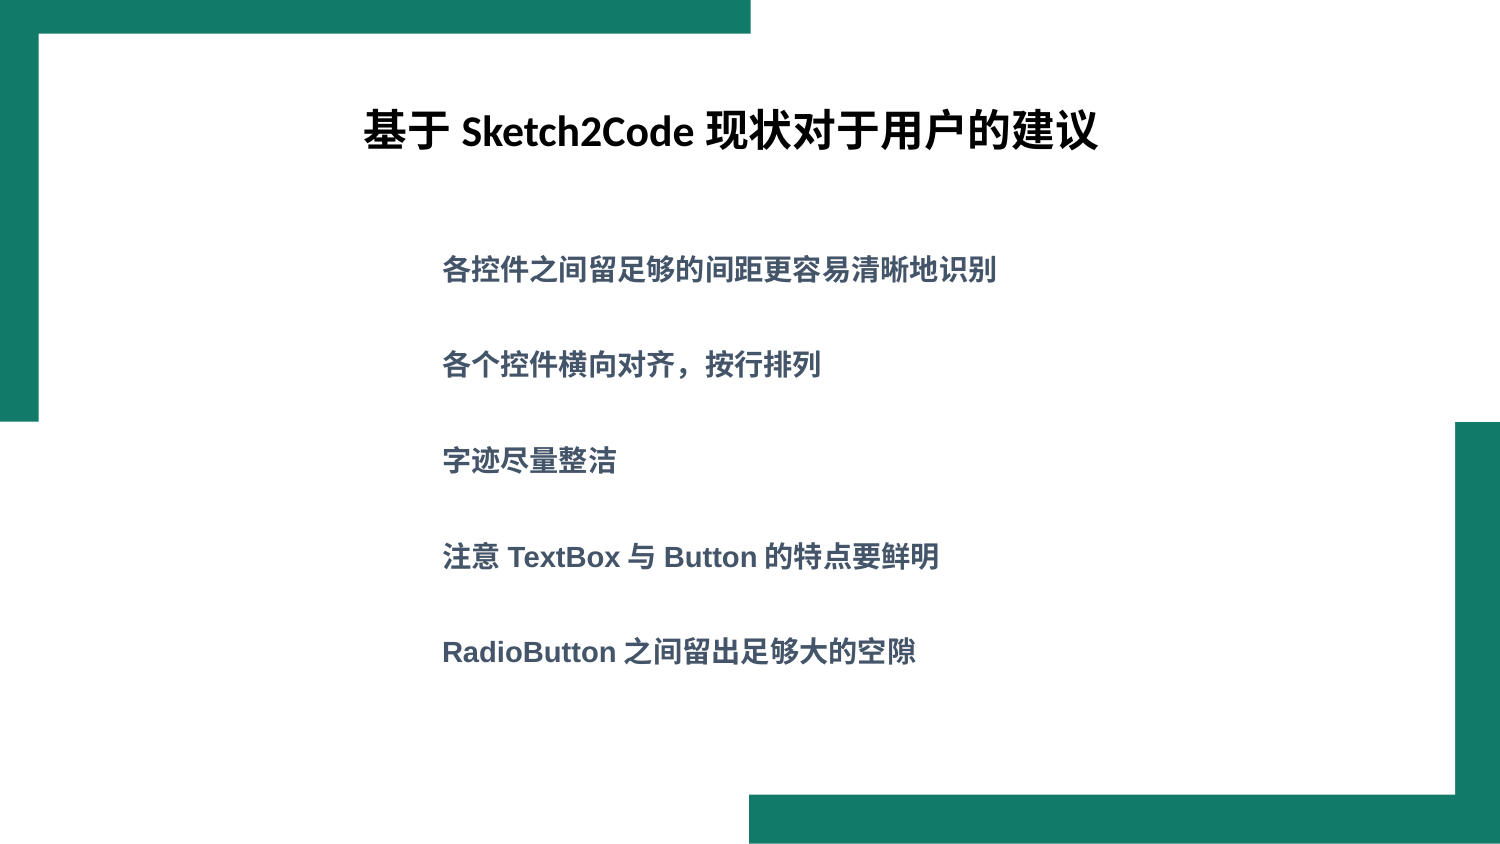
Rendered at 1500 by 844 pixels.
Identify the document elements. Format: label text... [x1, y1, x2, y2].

text_box 基于Sketch2Code现状对于用户的建议 [326, 95, 1136, 163]
text_box 各控件之间留足够的间距更容易清晰地识别 各个控件横向对齐，按行排列 字迹尽量整洁 注意TextBox与Button的特点要鲜明 RadioButton之间留出足够大的空隙 [442, 244, 1136, 717]
